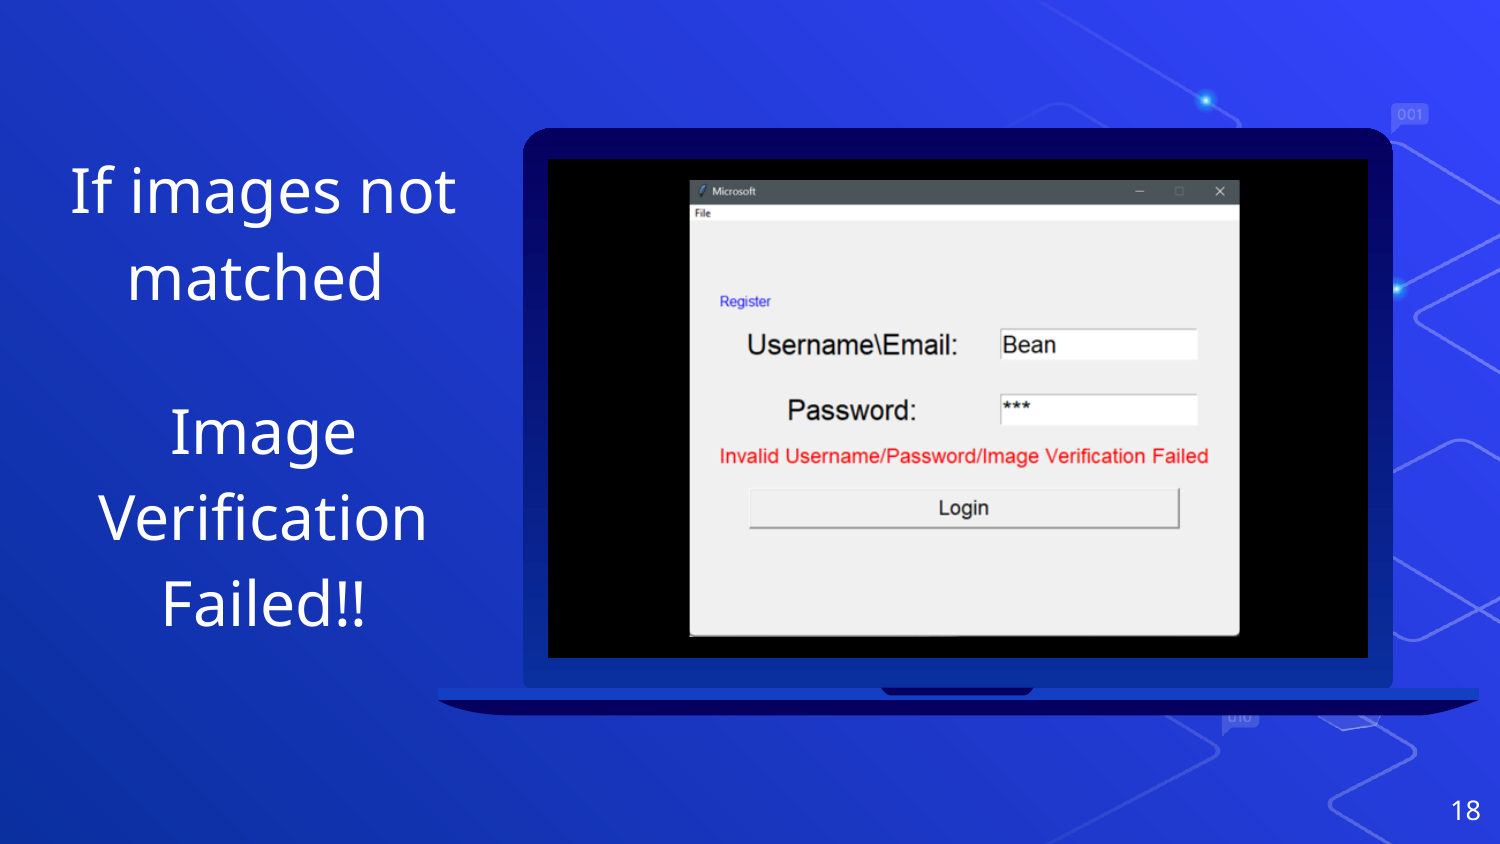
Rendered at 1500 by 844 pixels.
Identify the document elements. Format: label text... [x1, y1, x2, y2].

picture [0, 0, 1500, 844]
slide_number 18 [1391, 779, 1482, 844]
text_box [437, 128, 1480, 716]
list If images not matched Image Verification Failed!! [31, 128, 435, 716]
